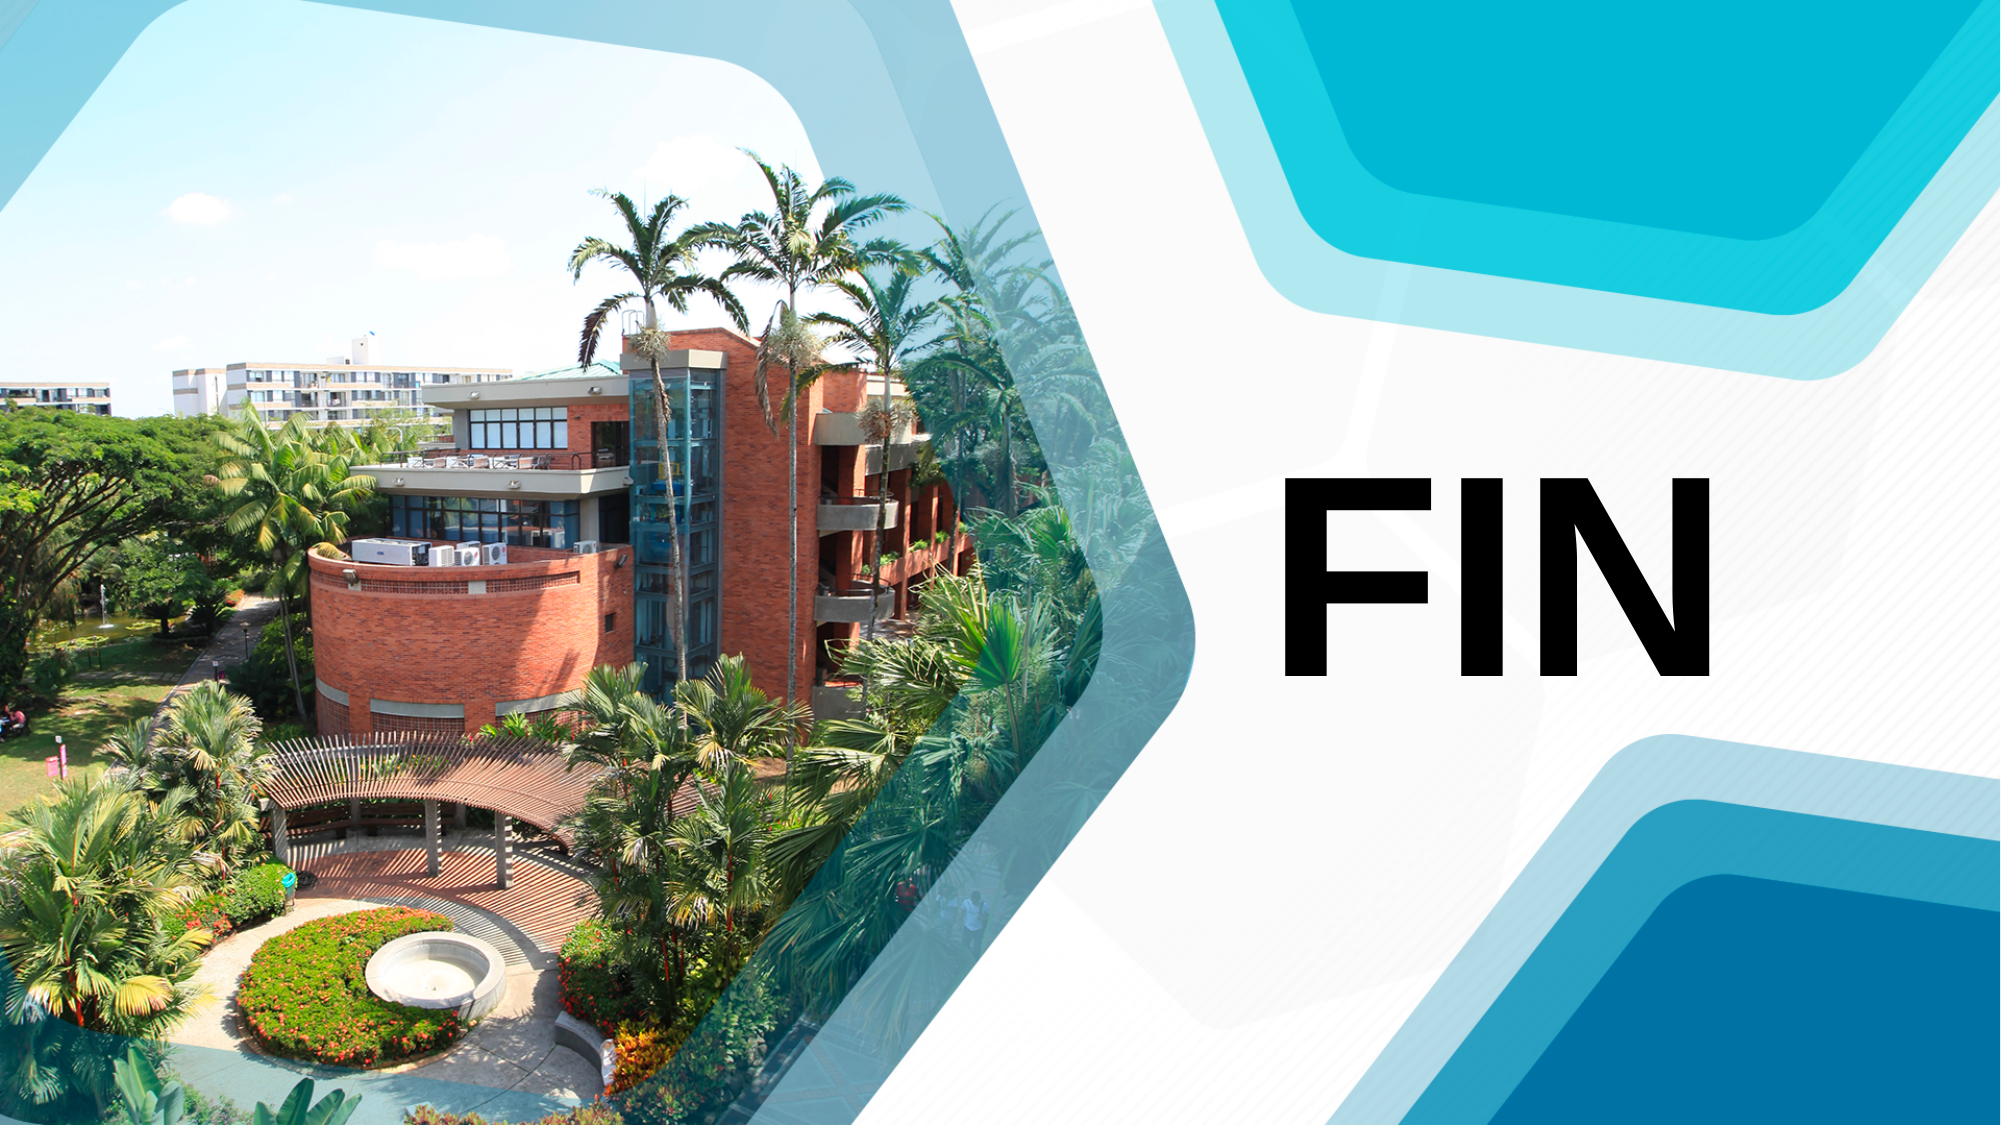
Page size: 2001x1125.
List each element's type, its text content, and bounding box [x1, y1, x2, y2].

text_box FIN [1251, 381, 1800, 742]
picture [0, 0, 2001, 1125]
